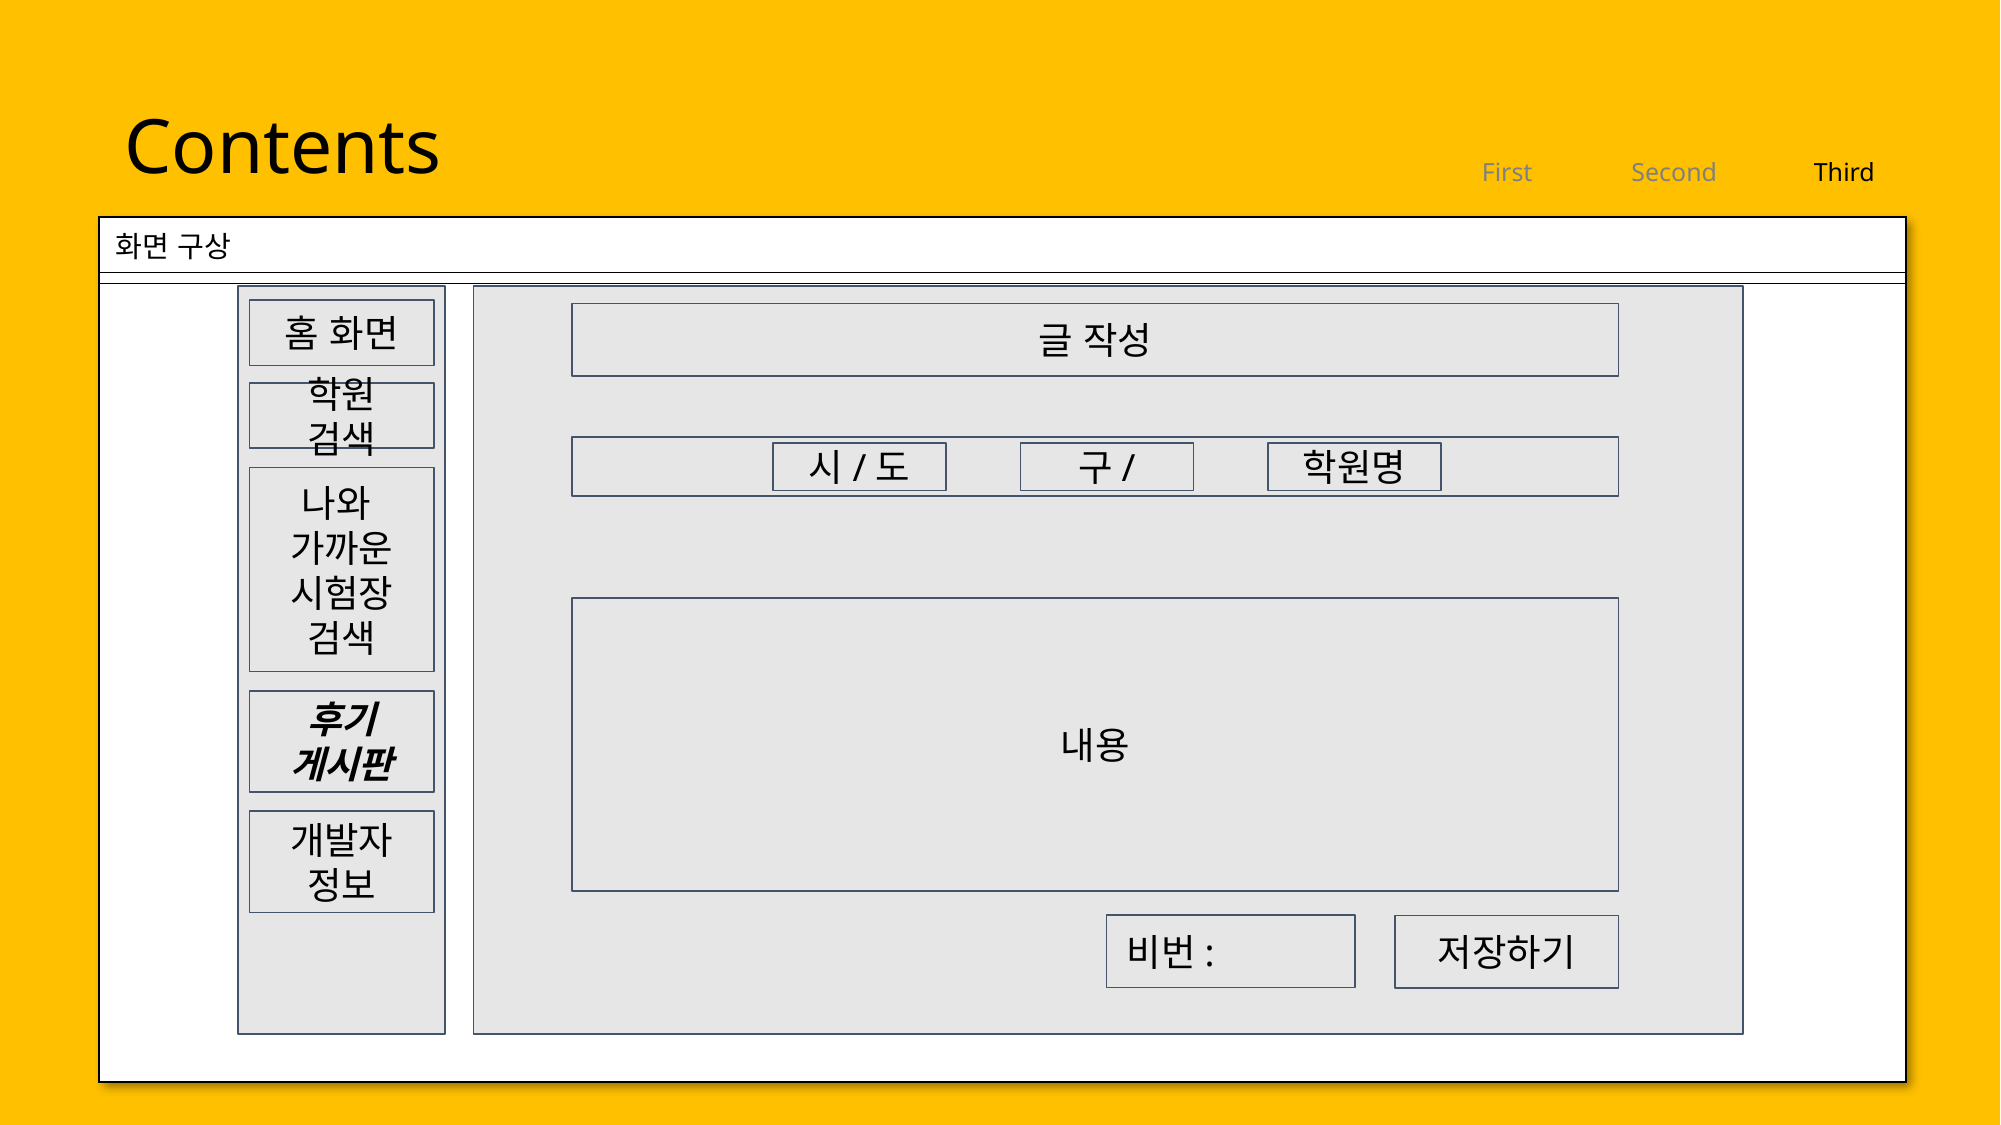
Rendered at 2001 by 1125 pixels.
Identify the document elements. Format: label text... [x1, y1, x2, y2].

text_box [98, 216, 1907, 1083]
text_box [99, 272, 1907, 284]
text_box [238, 285, 1744, 1035]
text_box 화면 구상 [100, 220, 247, 271]
text_box Contents [109, 90, 457, 196]
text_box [1460, 149, 1895, 195]
